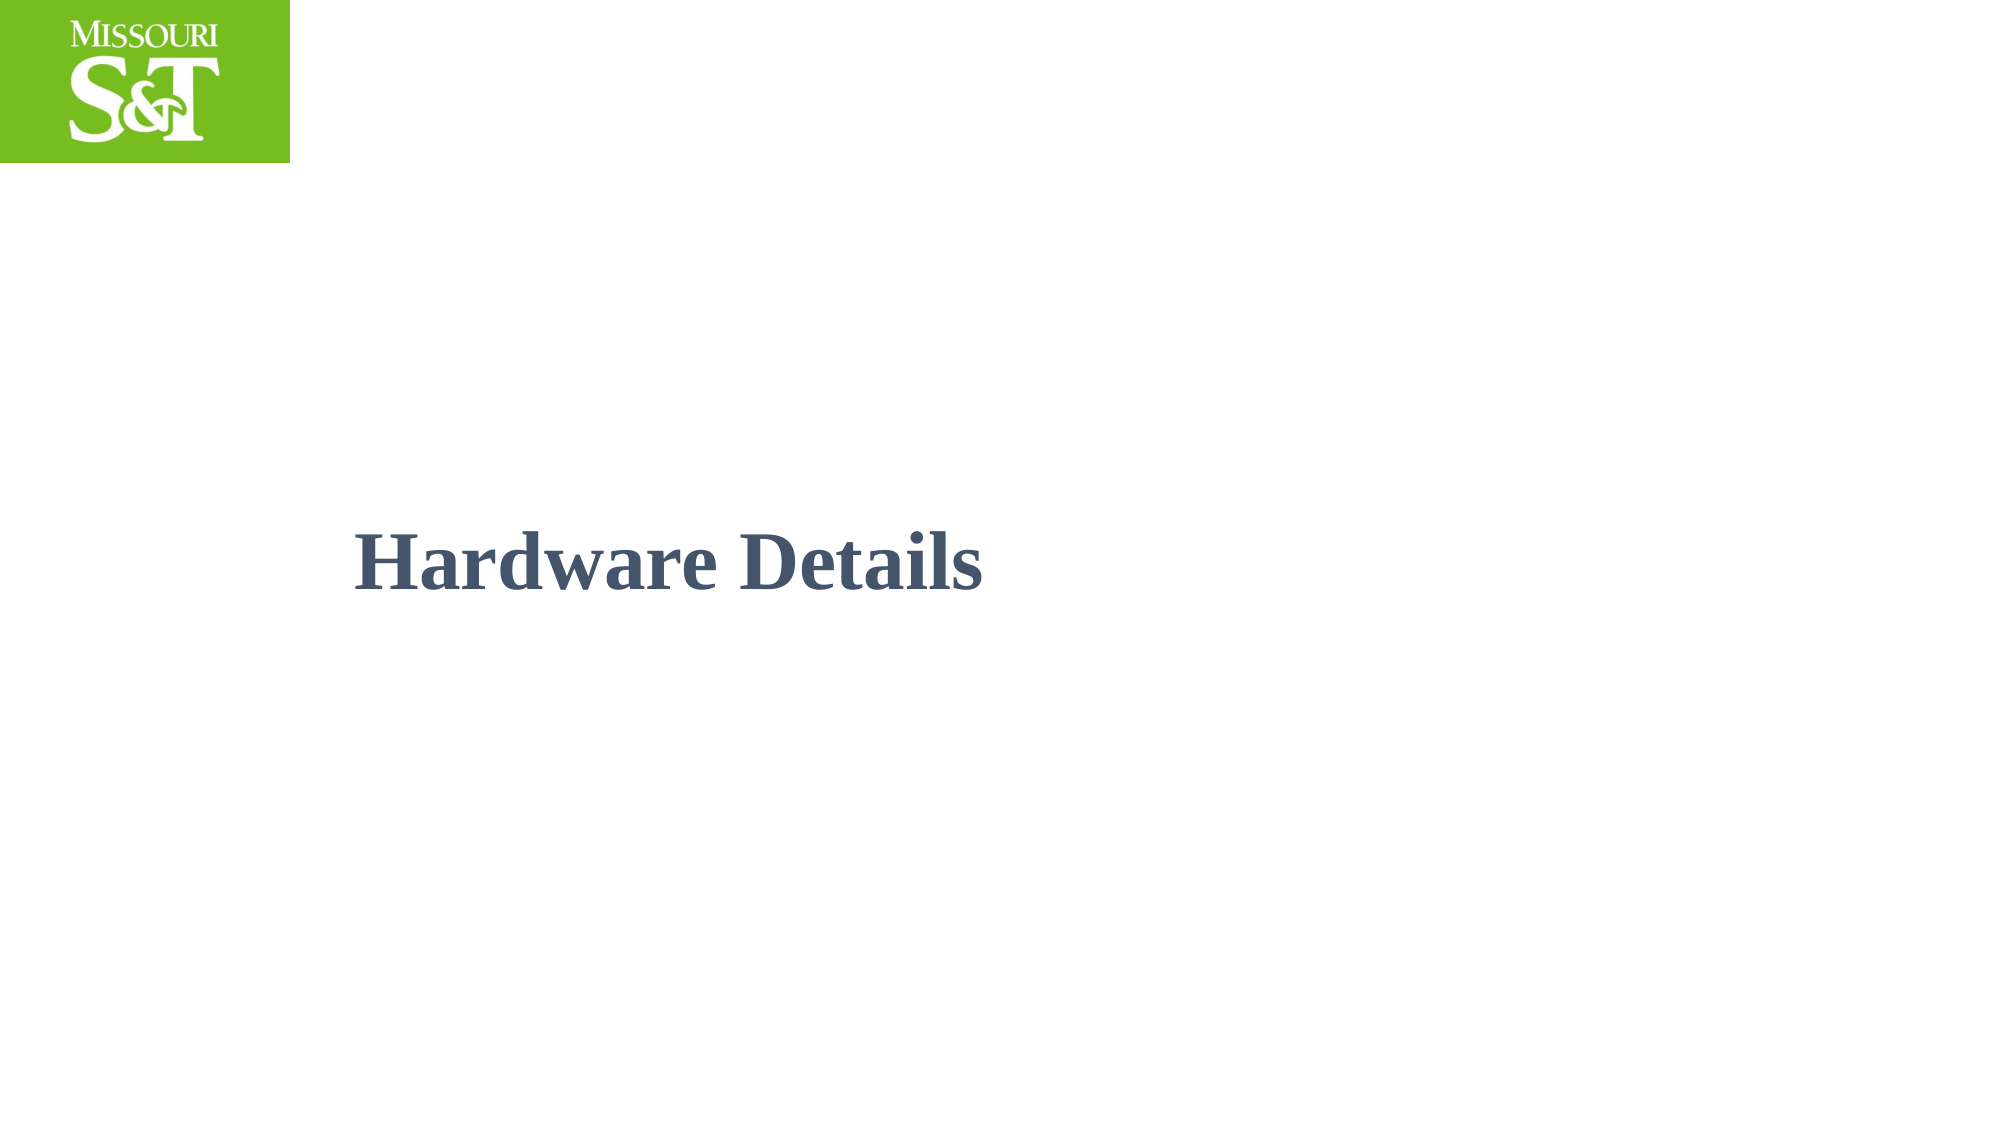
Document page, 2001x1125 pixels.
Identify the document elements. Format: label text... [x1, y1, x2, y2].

title Hardware Details [131, 173, 1077, 952]
picture [0, 0, 290, 163]
